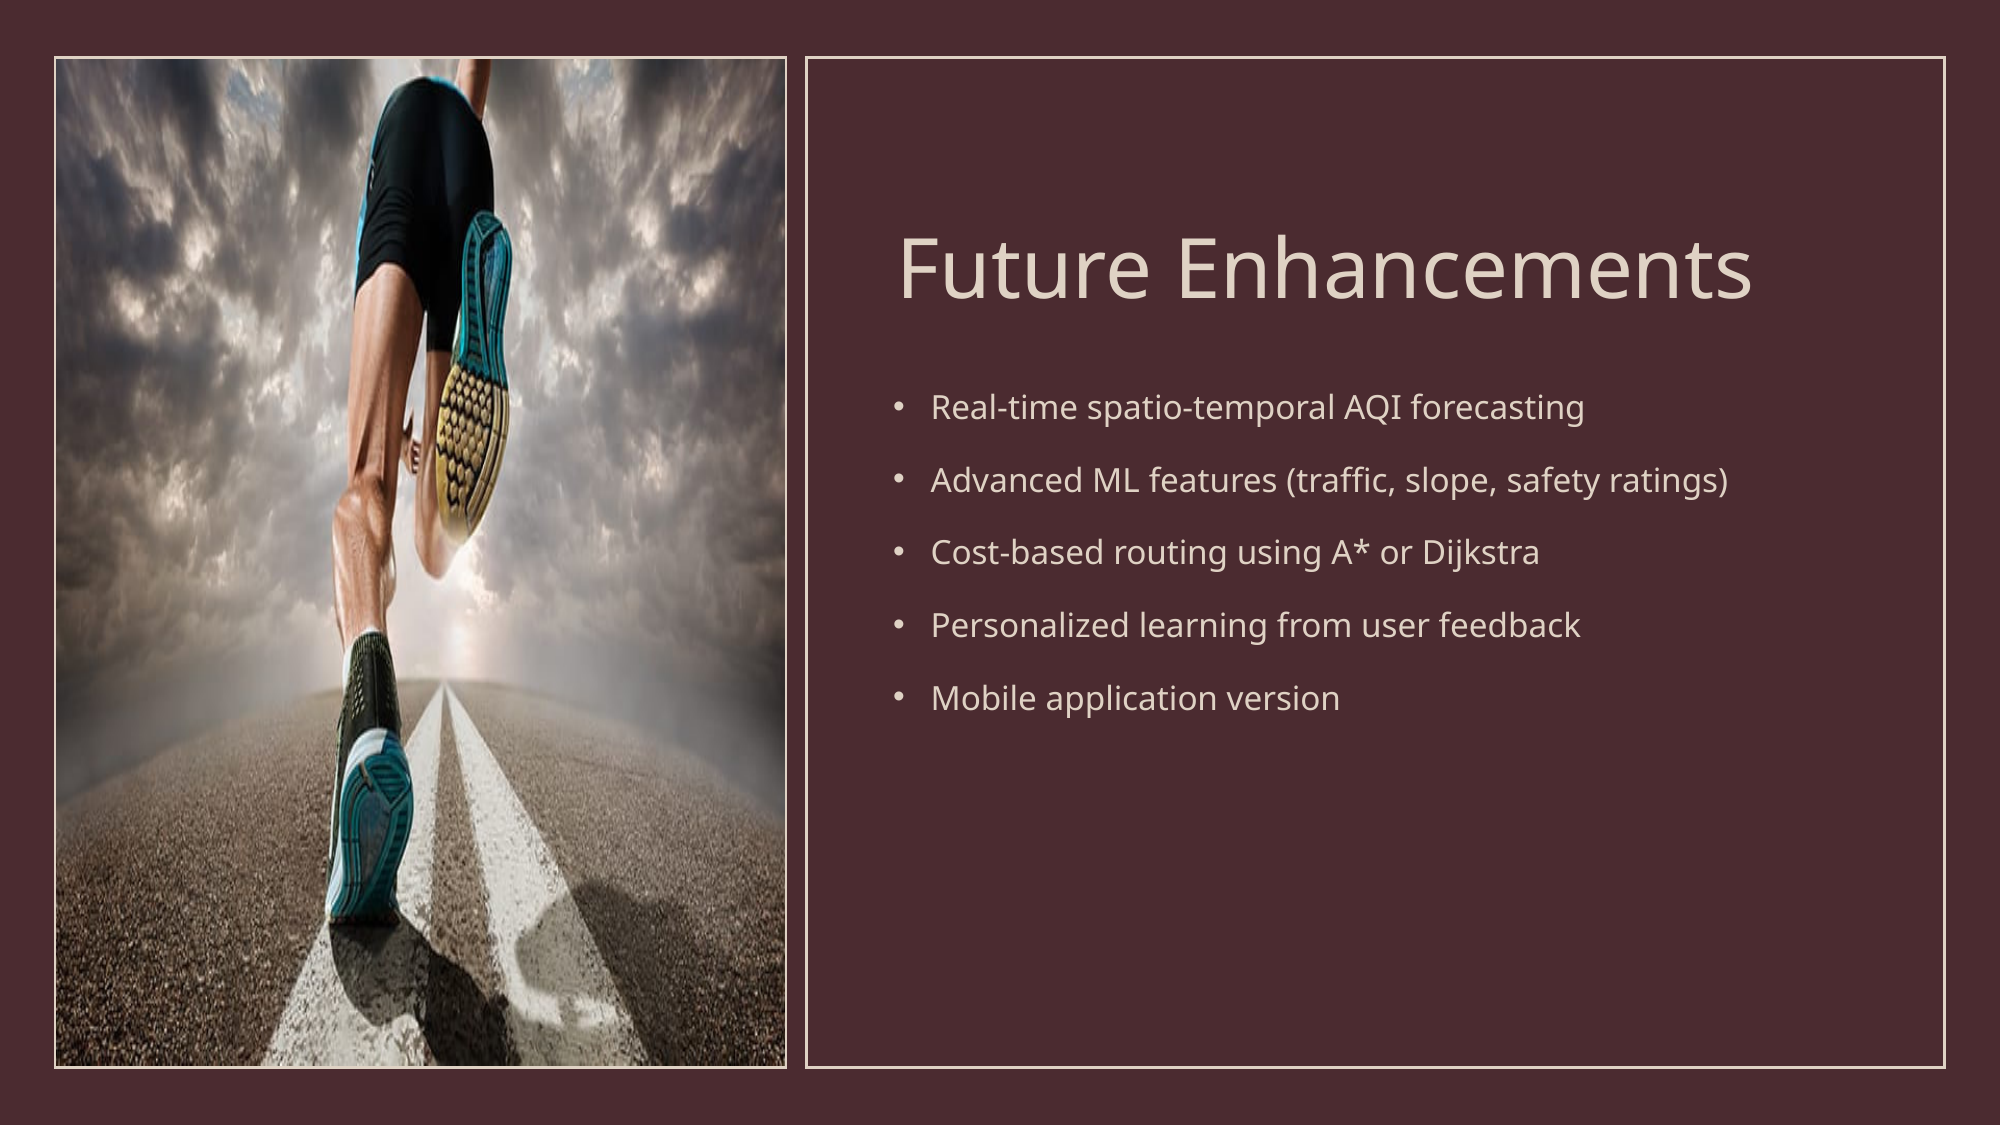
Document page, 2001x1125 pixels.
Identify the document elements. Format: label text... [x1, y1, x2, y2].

list Real-time spatio-temporal AQI forecasting Advanced ML features (traffic, slope, safety ratings) Cost-based routing using A* or Dijkstra Personalized learning from user feedback Mobile application version [878, 366, 1870, 991]
title Future Enhancements [881, 134, 1870, 322]
picture [56, 59, 785, 1066]
